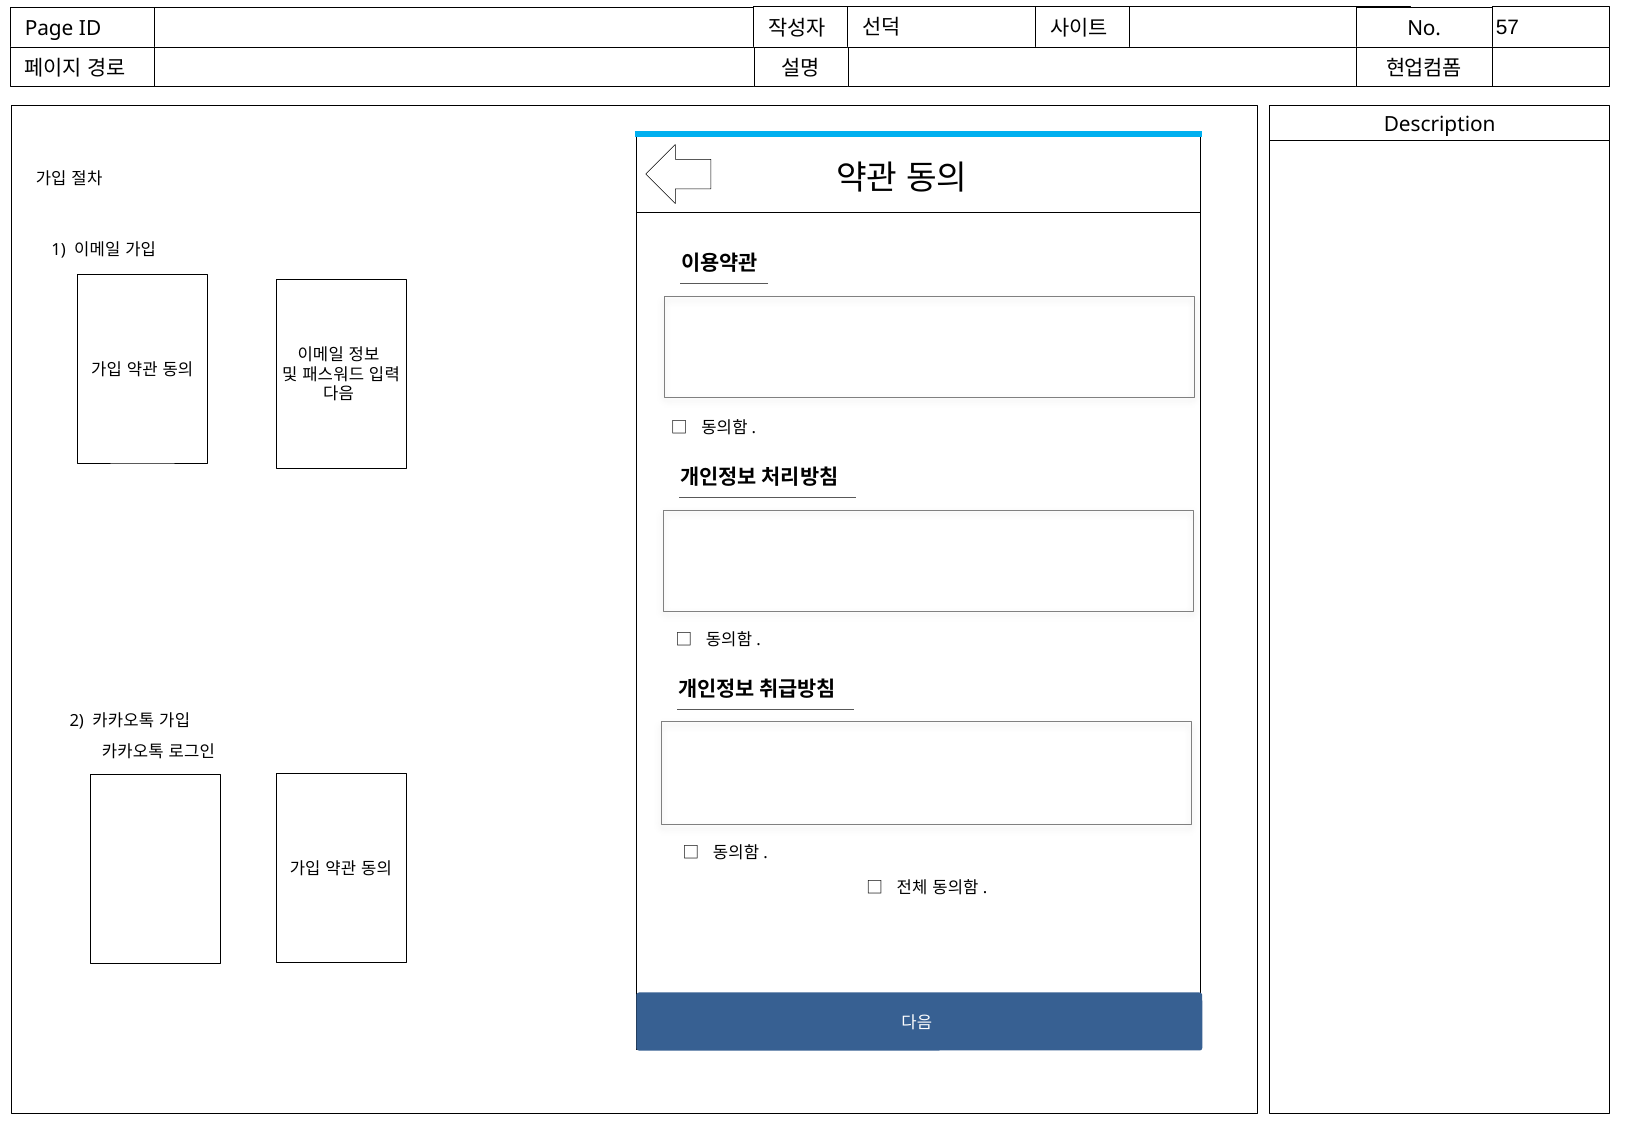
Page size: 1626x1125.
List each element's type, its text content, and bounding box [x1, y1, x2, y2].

text_box 카카오톡 로그인 [87, 733, 235, 768]
text_box □ 동의함. [656, 409, 771, 444]
text_box [643, 142, 713, 206]
text_box 이메일 정보 및 패스워드 입력 다음 [274, 277, 408, 470]
text_box [88, 772, 222, 965]
text_box 개인정보 처리방침 [665, 456, 909, 497]
text_box □ 동의함. [660, 621, 776, 657]
text_box [663, 296, 1195, 398]
text_box □ 전체 동의함. [851, 869, 1003, 905]
text_box [634, 138, 1203, 214]
text_box 약관 동의 [776, 149, 1067, 204]
text_box [662, 509, 1194, 612]
text_box 가입 약관 동의 [274, 771, 408, 964]
text_box 가입 약관 동의 [75, 272, 209, 465]
text_box 1) 이메일 가입 [36, 231, 177, 267]
text_box 개인정보 취급방침 [663, 667, 907, 708]
text_box [660, 721, 1192, 825]
text_box 2) 카카오톡 가입 [54, 702, 206, 738]
text_box 가입 절차 [21, 160, 376, 196]
text_box [634, 213, 1203, 992]
text_box 이용약관 [666, 242, 910, 283]
text_box □ 동의함. [667, 834, 783, 869]
text_box 다음 [634, 990, 1205, 1053]
